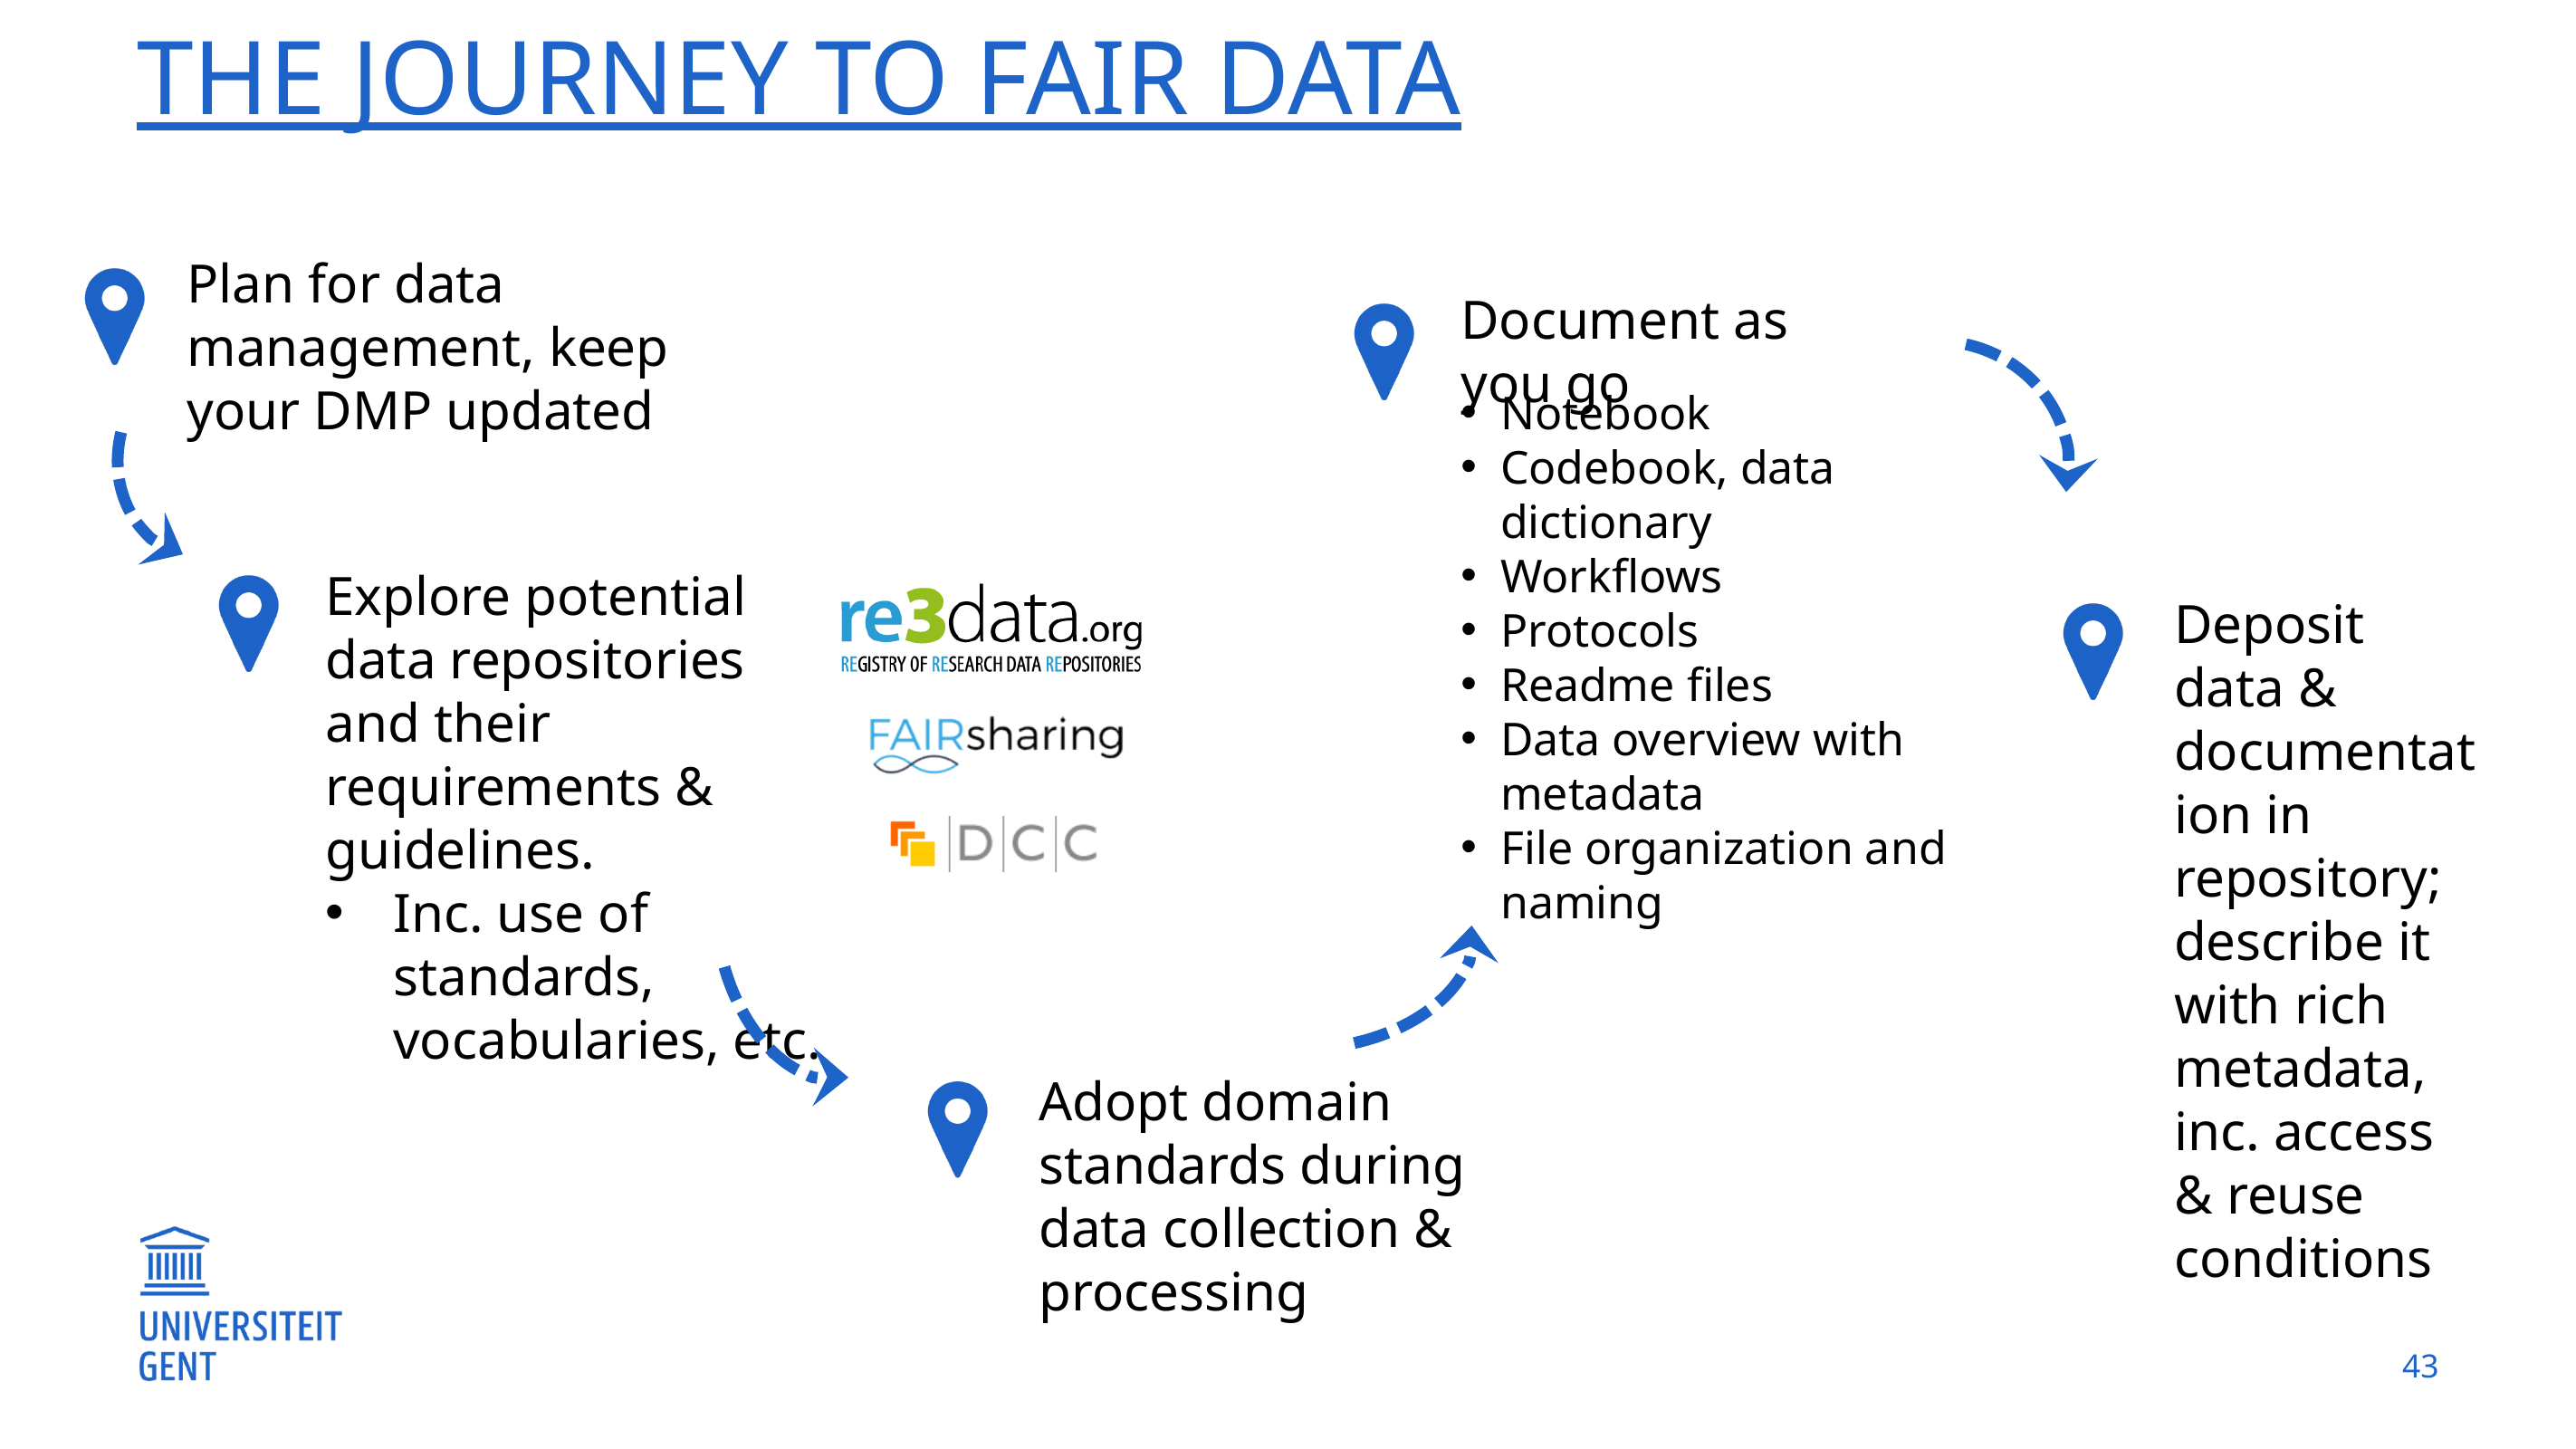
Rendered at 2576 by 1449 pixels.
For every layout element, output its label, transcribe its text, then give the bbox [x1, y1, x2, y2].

picture [889, 1060, 1026, 1197]
text_box [723, 943, 849, 1089]
text_box [1939, 343, 2078, 493]
picture [2025, 583, 2161, 720]
text_box [1335, 925, 1483, 1044]
text_box Deposit data & documentation in repository; describe it with rich metadata, inc. access & reuse conditions [2160, 583, 2498, 1295]
text_box Document as you go [1447, 279, 1860, 378]
text_box Adopt domain standards during data collection & processing [1025, 1061, 1604, 1329]
picture [822, 576, 1163, 677]
picture [72, 1174, 415, 1449]
text_box [117, 432, 208, 561]
text_box Plan for data management, keep your DMP updated [173, 243, 704, 447]
text_box Notebook Codebook, data dictionary Workflows Protocols Readme files Data overview with metadata File organization and naming [1447, 378, 1962, 936]
title THE JOURNEY TO FAIR DATA [123, 20, 2456, 149]
text_box Explore potential data repositories and their requirements & guidelines. Inc. use of standards, vocabularies, etc. [311, 555, 861, 1077]
picture [46, 248, 183, 385]
picture [180, 555, 317, 692]
picture [850, 693, 1135, 791]
picture [888, 816, 1096, 872]
picture [1316, 283, 1452, 420]
slide_number 43 [2315, 1329, 2453, 1407]
